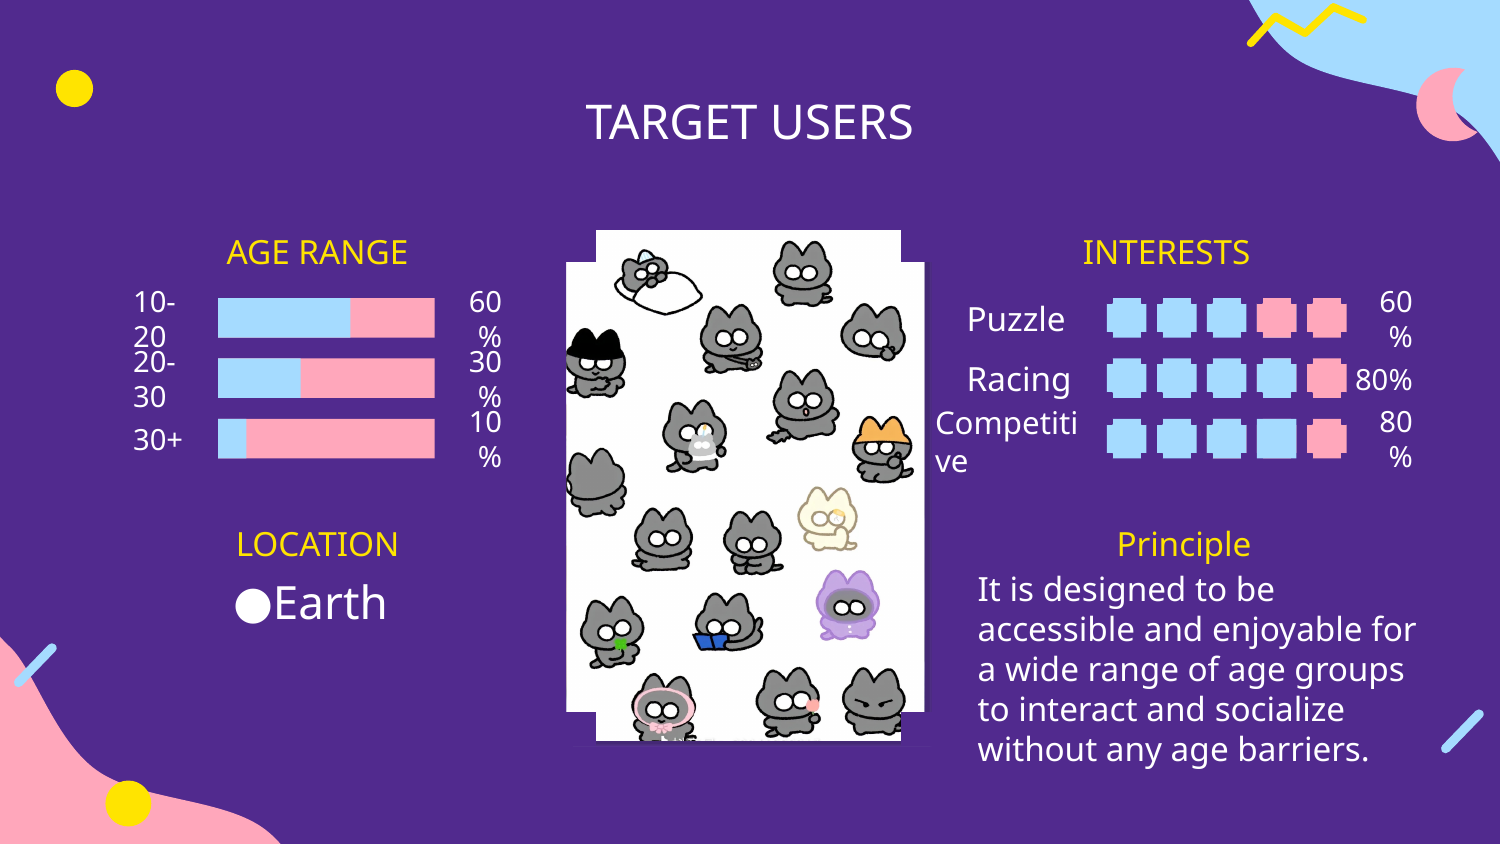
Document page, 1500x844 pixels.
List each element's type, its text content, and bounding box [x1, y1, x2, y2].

text_box Puzzle [951, 293, 1107, 343]
text_box Principle [951, 512, 1382, 575]
text_box 80% [1345, 414, 1428, 463]
text_box [247, 418, 434, 459]
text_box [1306, 297, 1347, 338]
text_box 60% [1345, 293, 1428, 343]
text_box LOCATION [118, 512, 518, 575]
title TARGET USERS [118, 72, 1382, 167]
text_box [1256, 297, 1297, 338]
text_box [1156, 297, 1197, 338]
text_box Competitive [932, 416, 1109, 466]
text_box 30% [434, 353, 518, 403]
text_box 20-30 [118, 353, 219, 403]
text_box 10% [434, 414, 518, 463]
text_box 80% [1336, 353, 1428, 403]
text_box [218, 298, 351, 338]
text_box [1206, 297, 1247, 338]
text_box [351, 298, 434, 338]
text_box 30+ [118, 414, 219, 463]
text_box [1106, 297, 1147, 338]
text_box [301, 358, 434, 398]
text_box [1256, 358, 1297, 399]
text_box AGE RANGE [118, 219, 518, 282]
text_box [1306, 418, 1347, 459]
text_box 10-20 [118, 293, 219, 343]
text_box Racing [951, 353, 1101, 403]
text_box [218, 358, 301, 398]
text_box INTERESTS [951, 219, 1382, 282]
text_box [1206, 418, 1247, 459]
text_box 60% [434, 293, 518, 343]
text_box [928, 230, 932, 259]
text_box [1106, 358, 1147, 399]
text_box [1206, 358, 1247, 399]
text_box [1106, 418, 1147, 459]
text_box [1156, 418, 1197, 459]
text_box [1156, 358, 1197, 399]
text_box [1306, 358, 1347, 399]
text_box Earth [218, 570, 435, 633]
text_box It is designed to be accessible and enjoyable for a wide range of age groups to interact and socialize without any age barriers. [962, 570, 1446, 767]
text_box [1256, 418, 1297, 459]
text_box [218, 418, 247, 459]
picture [566, 229, 925, 741]
